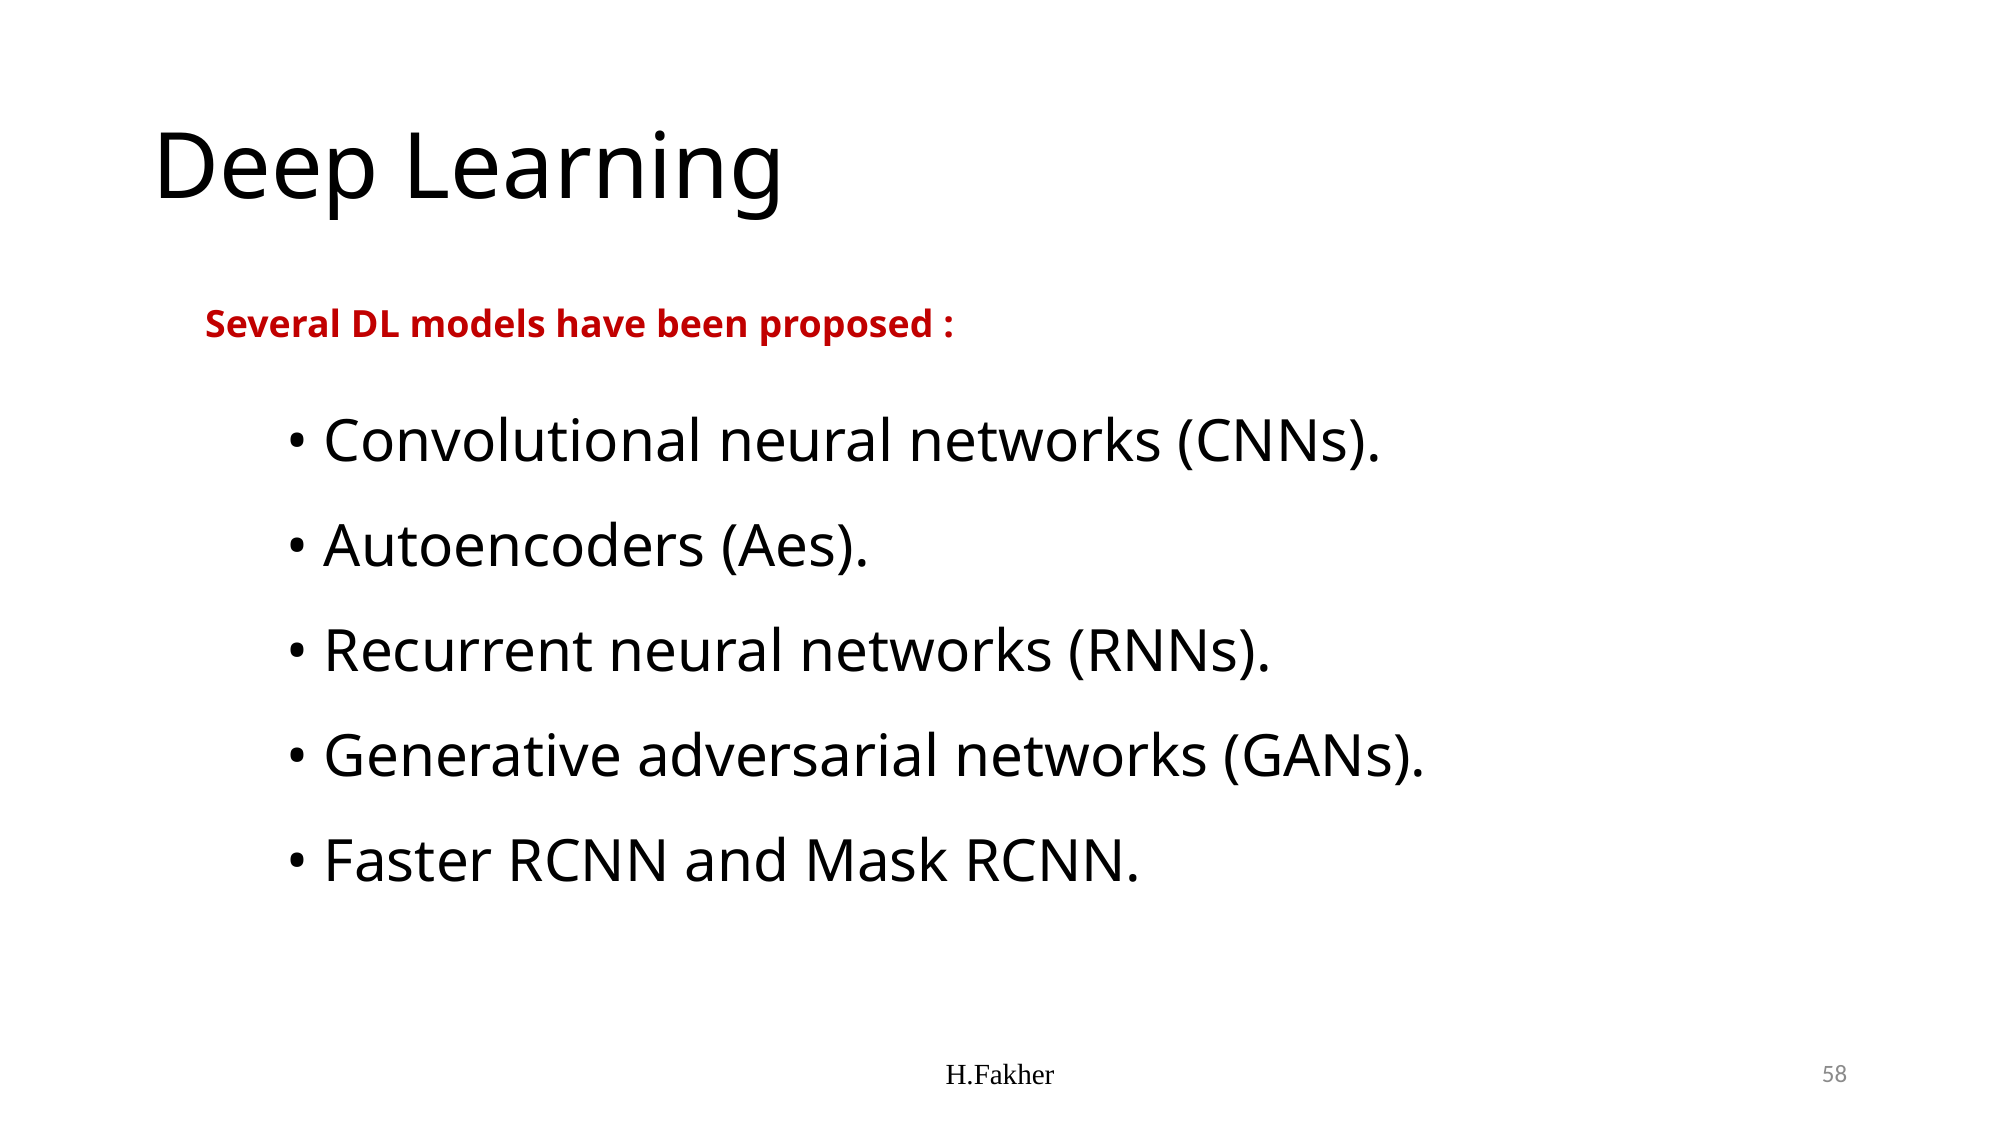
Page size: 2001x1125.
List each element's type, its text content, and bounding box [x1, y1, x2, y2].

title Deep Learning [137, 59, 1863, 278]
text_box Several DL models have been proposed : [190, 292, 970, 353]
slide_number 58 [1412, 1042, 1863, 1103]
text_box • Convolutional neural networks (CNNs). • Autoencoders (Aes). • Recurrent neural networks (RNNs). • Generative adversarial networks (GANs). • Faster RCNN and Mask RCNN. [271, 360, 1491, 900]
footer H.Fakher [662, 1042, 1338, 1103]
